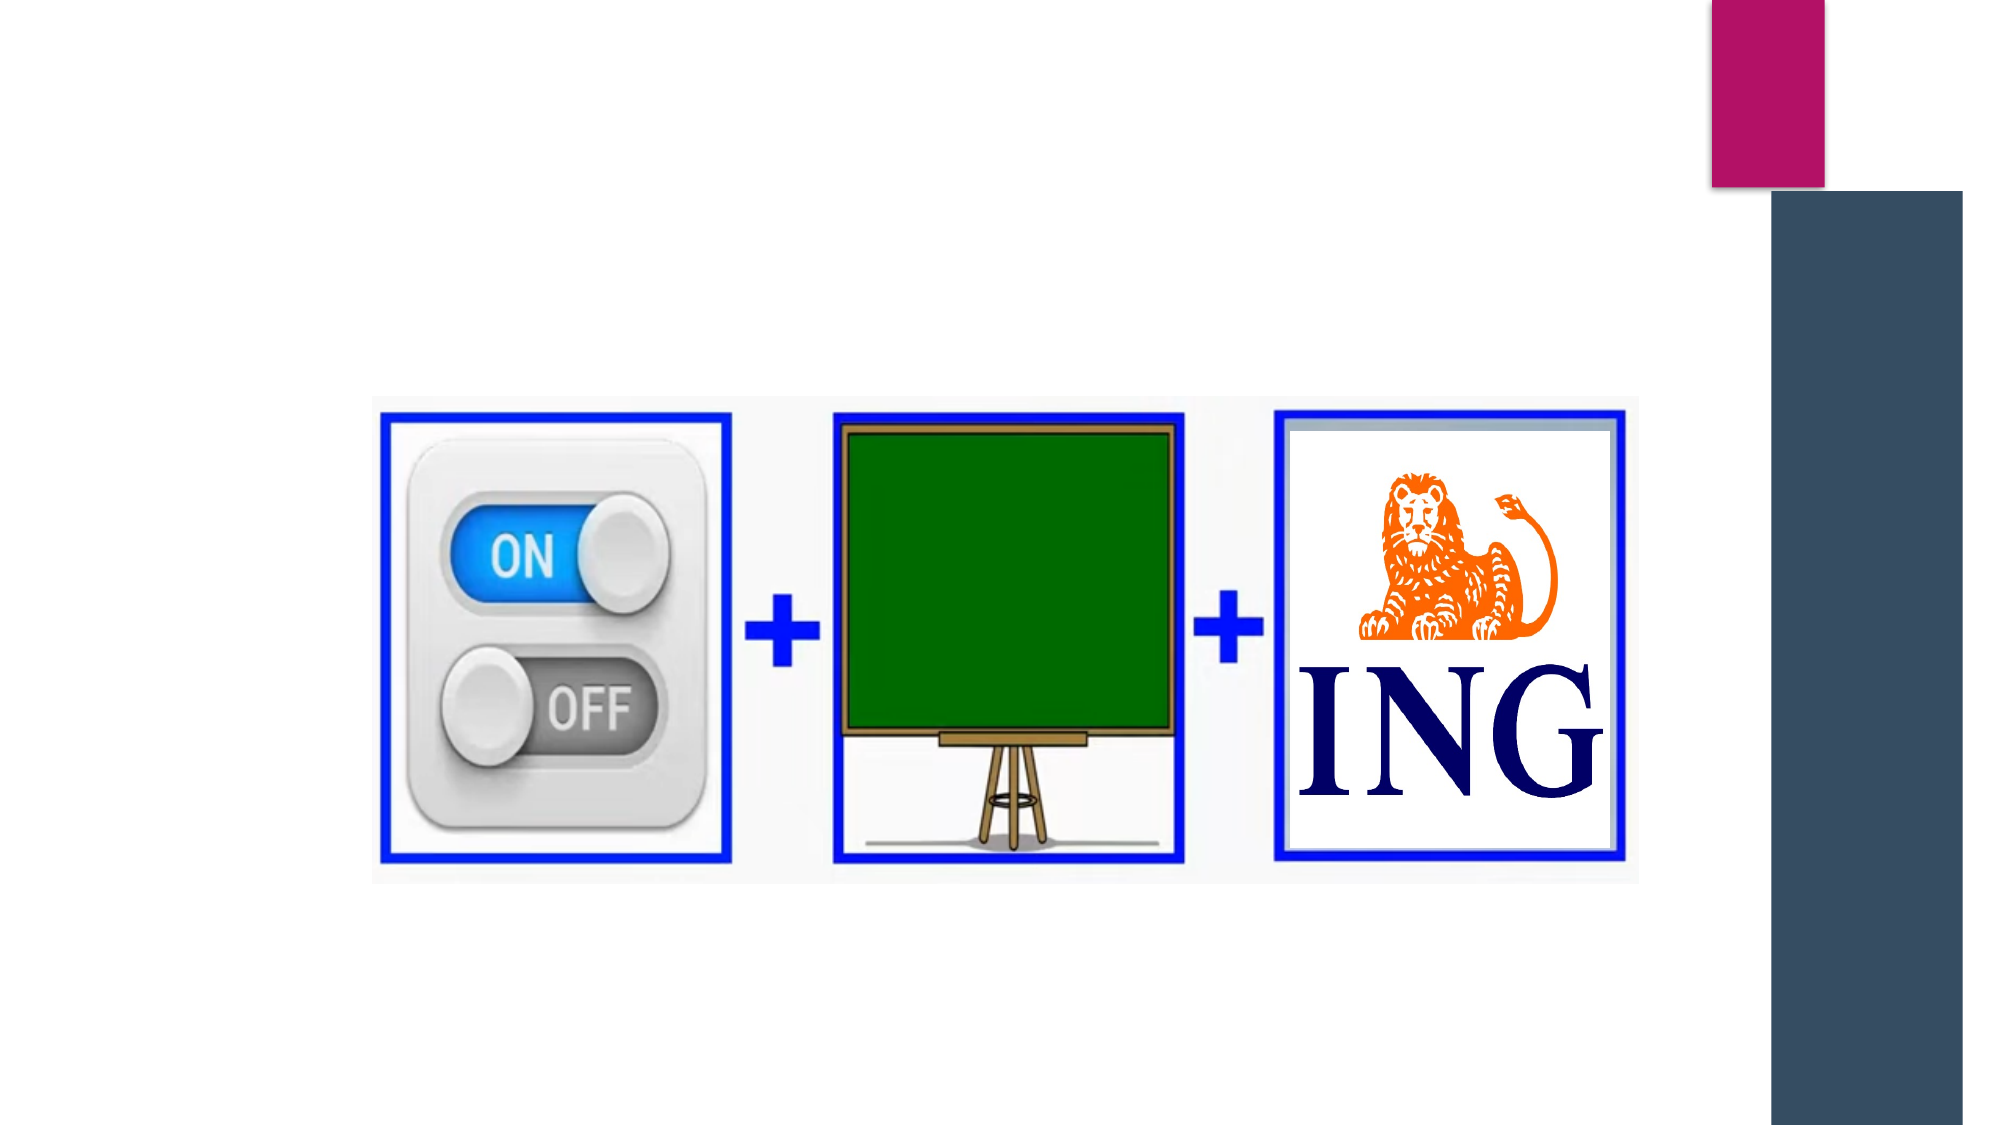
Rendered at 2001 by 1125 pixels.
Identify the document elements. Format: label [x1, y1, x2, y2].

picture [371, 396, 1640, 884]
text_box [1770, 190, 1964, 1125]
